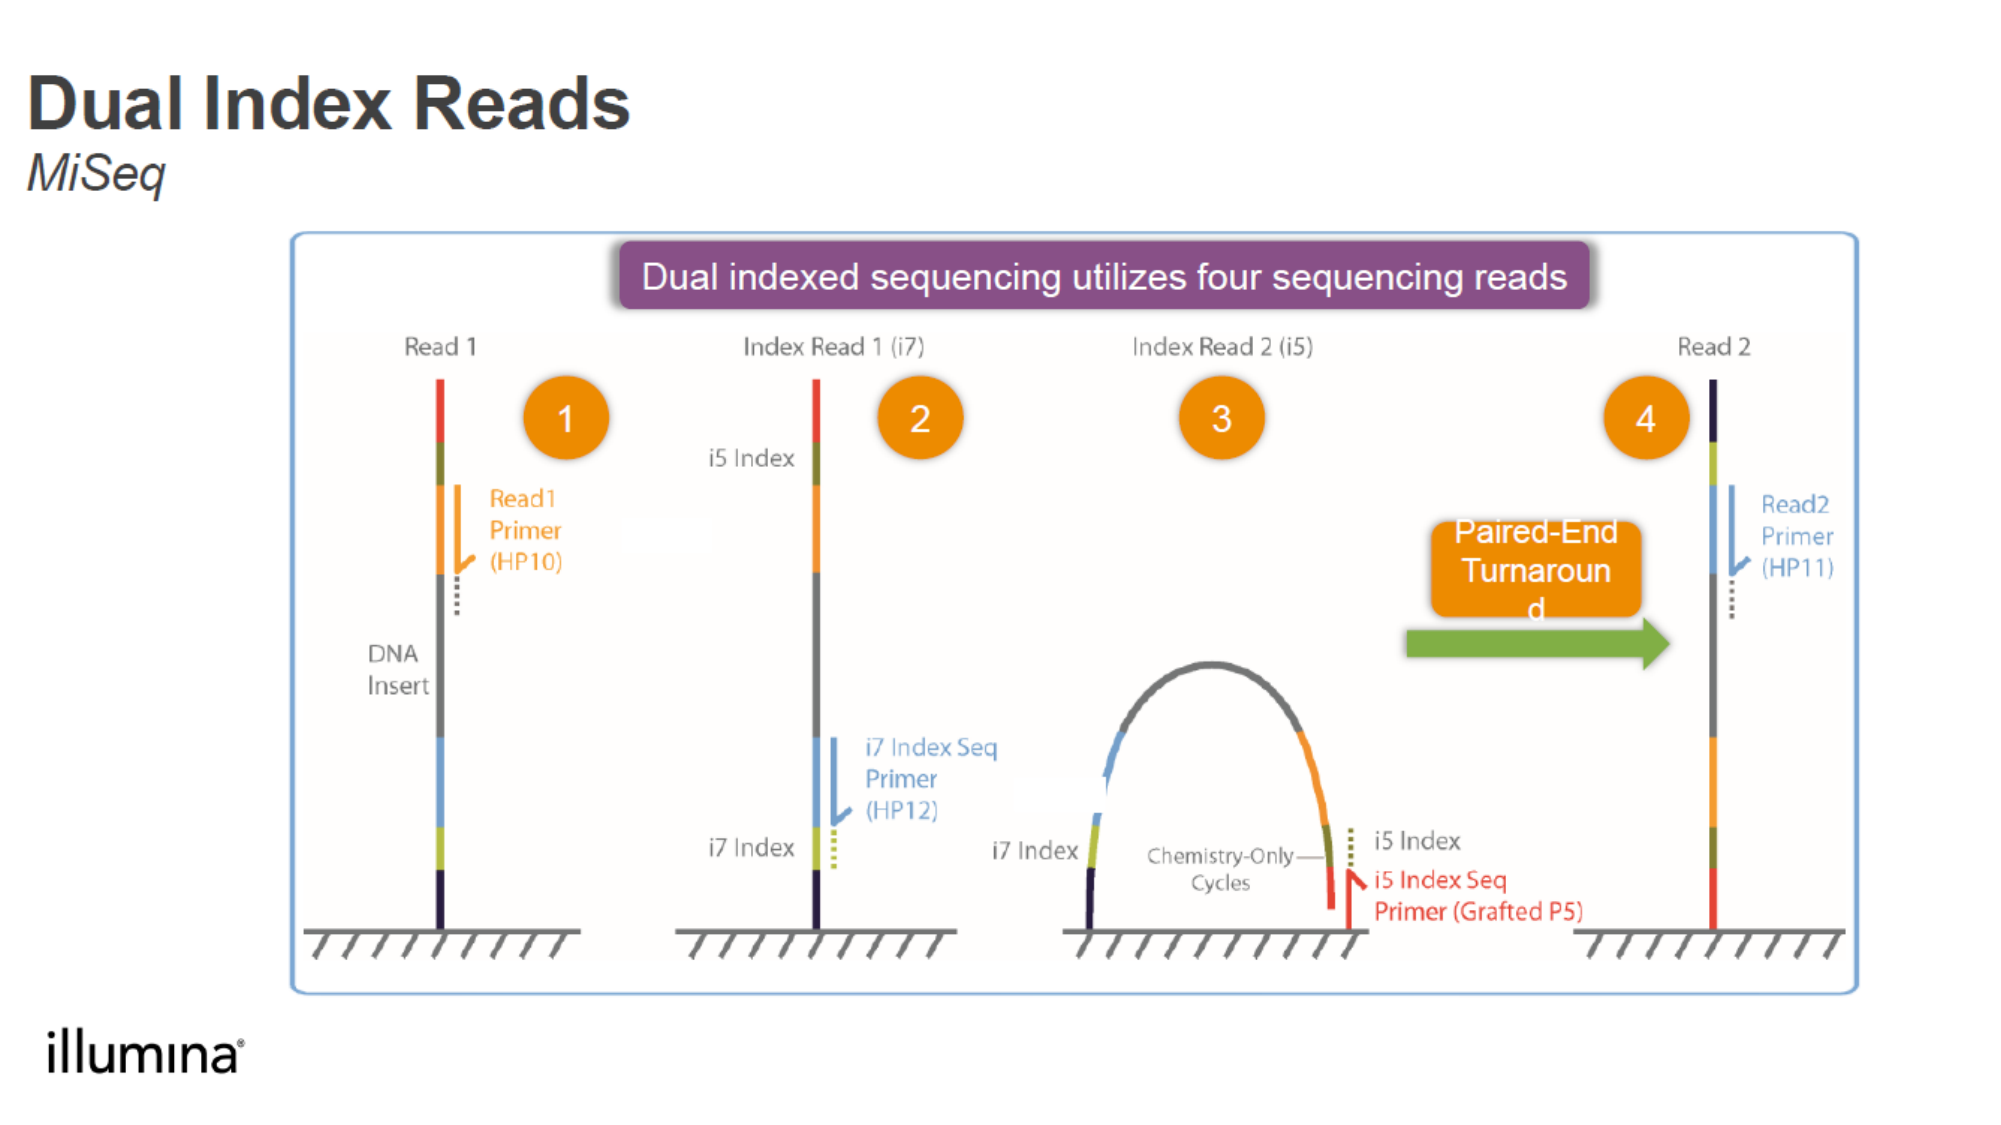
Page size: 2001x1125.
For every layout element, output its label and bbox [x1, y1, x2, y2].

list [0, 38, 2000, 1038]
picture [22, 1017, 267, 1101]
